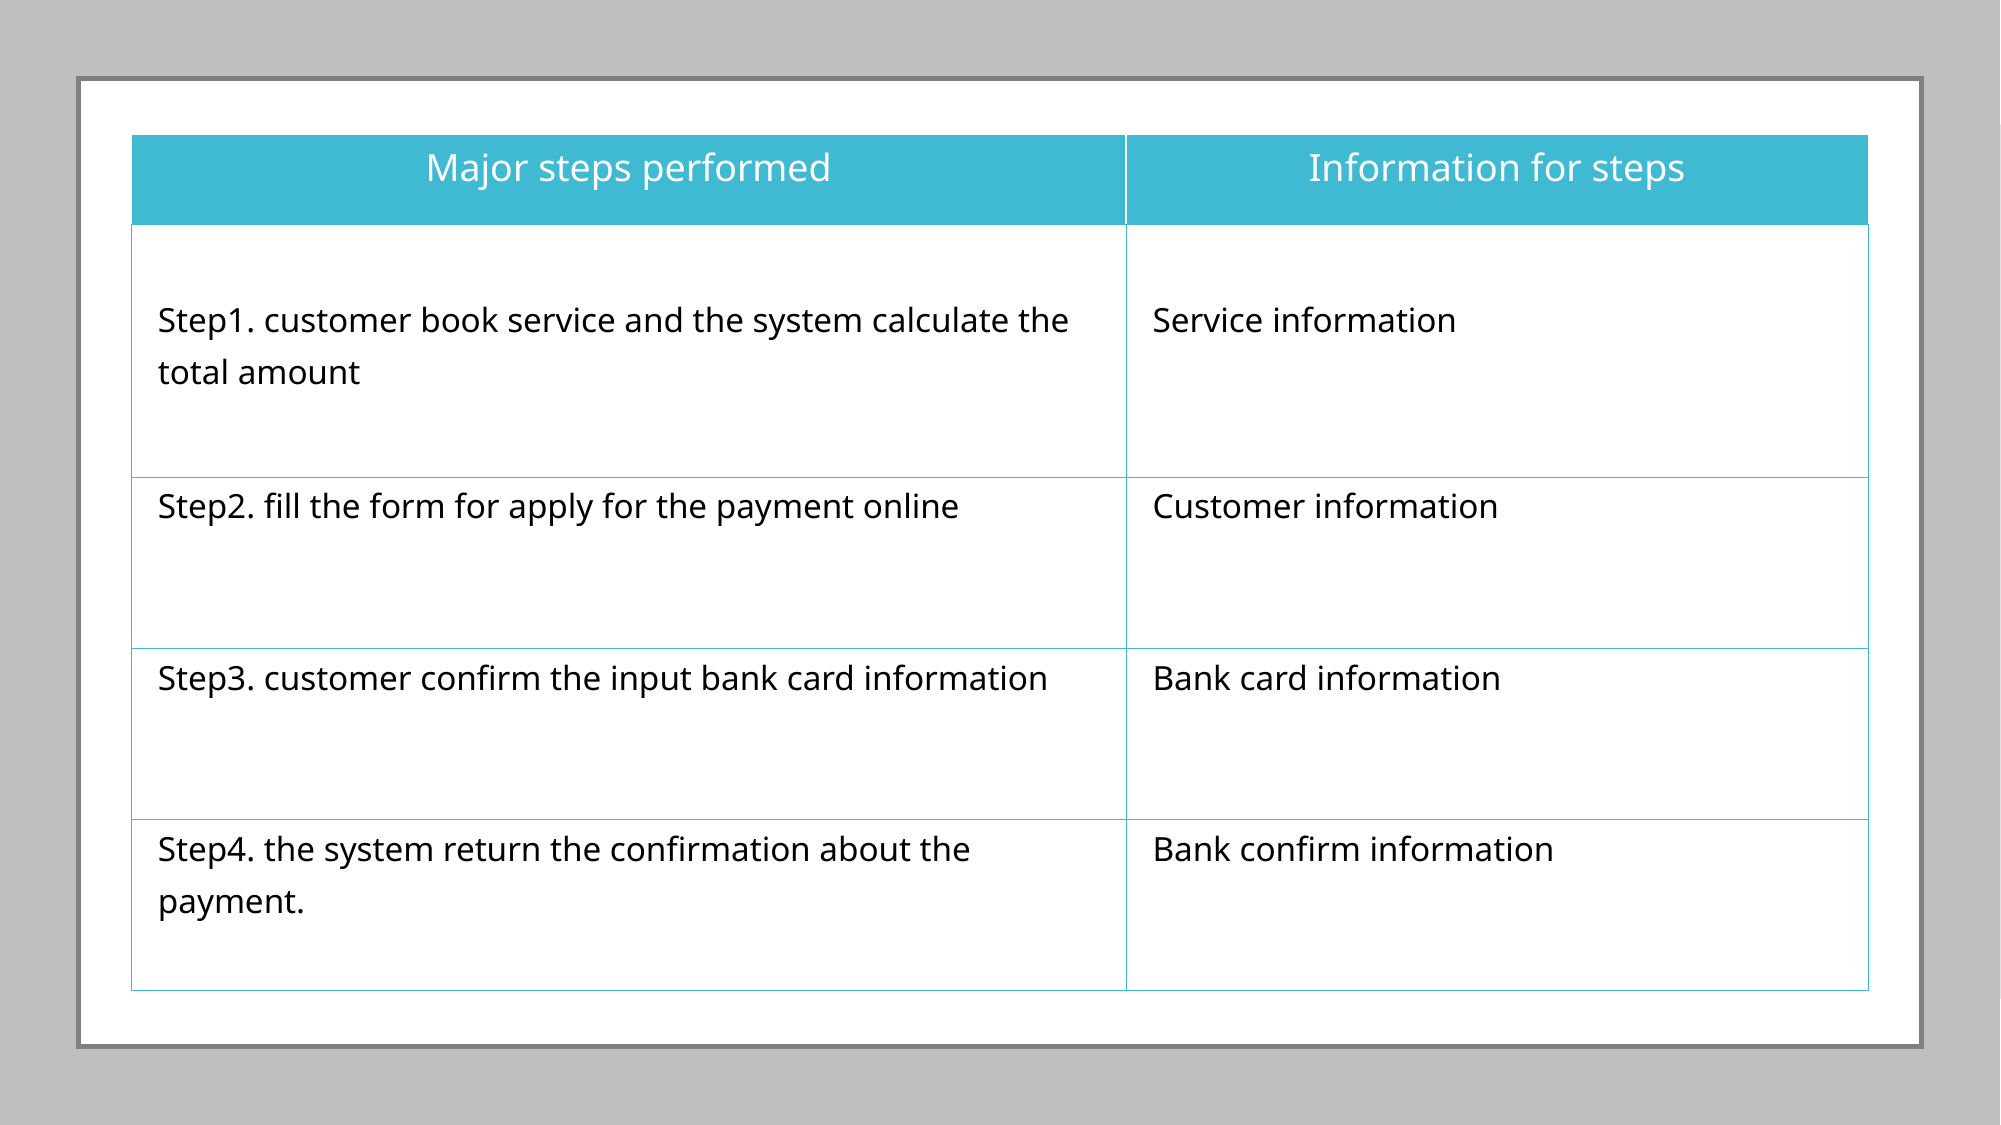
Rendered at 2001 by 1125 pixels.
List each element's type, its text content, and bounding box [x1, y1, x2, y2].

text_box [0, 0, 2000, 1125]
text_box [77, 78, 1923, 1047]
table_cell Customer information [1127, 478, 1868, 648]
table_cell Bank card information [1127, 649, 1868, 819]
table_cell Step1. customer book service and the system calculate the total amount [132, 225, 1126, 477]
table_cell Step4. the system return the confirmation about the payment. [132, 820, 1126, 990]
table_cell Service information [1127, 225, 1868, 477]
table_header Information for steps [1127, 135, 1868, 224]
table_cell Step2. fill the form for apply for the payment online [132, 478, 1126, 648]
table_header Major steps performed [132, 135, 1125, 224]
table_cell Step3. customer confirm the input bank card information [132, 649, 1126, 819]
table_cell Bank confirm information [1127, 820, 1868, 990]
